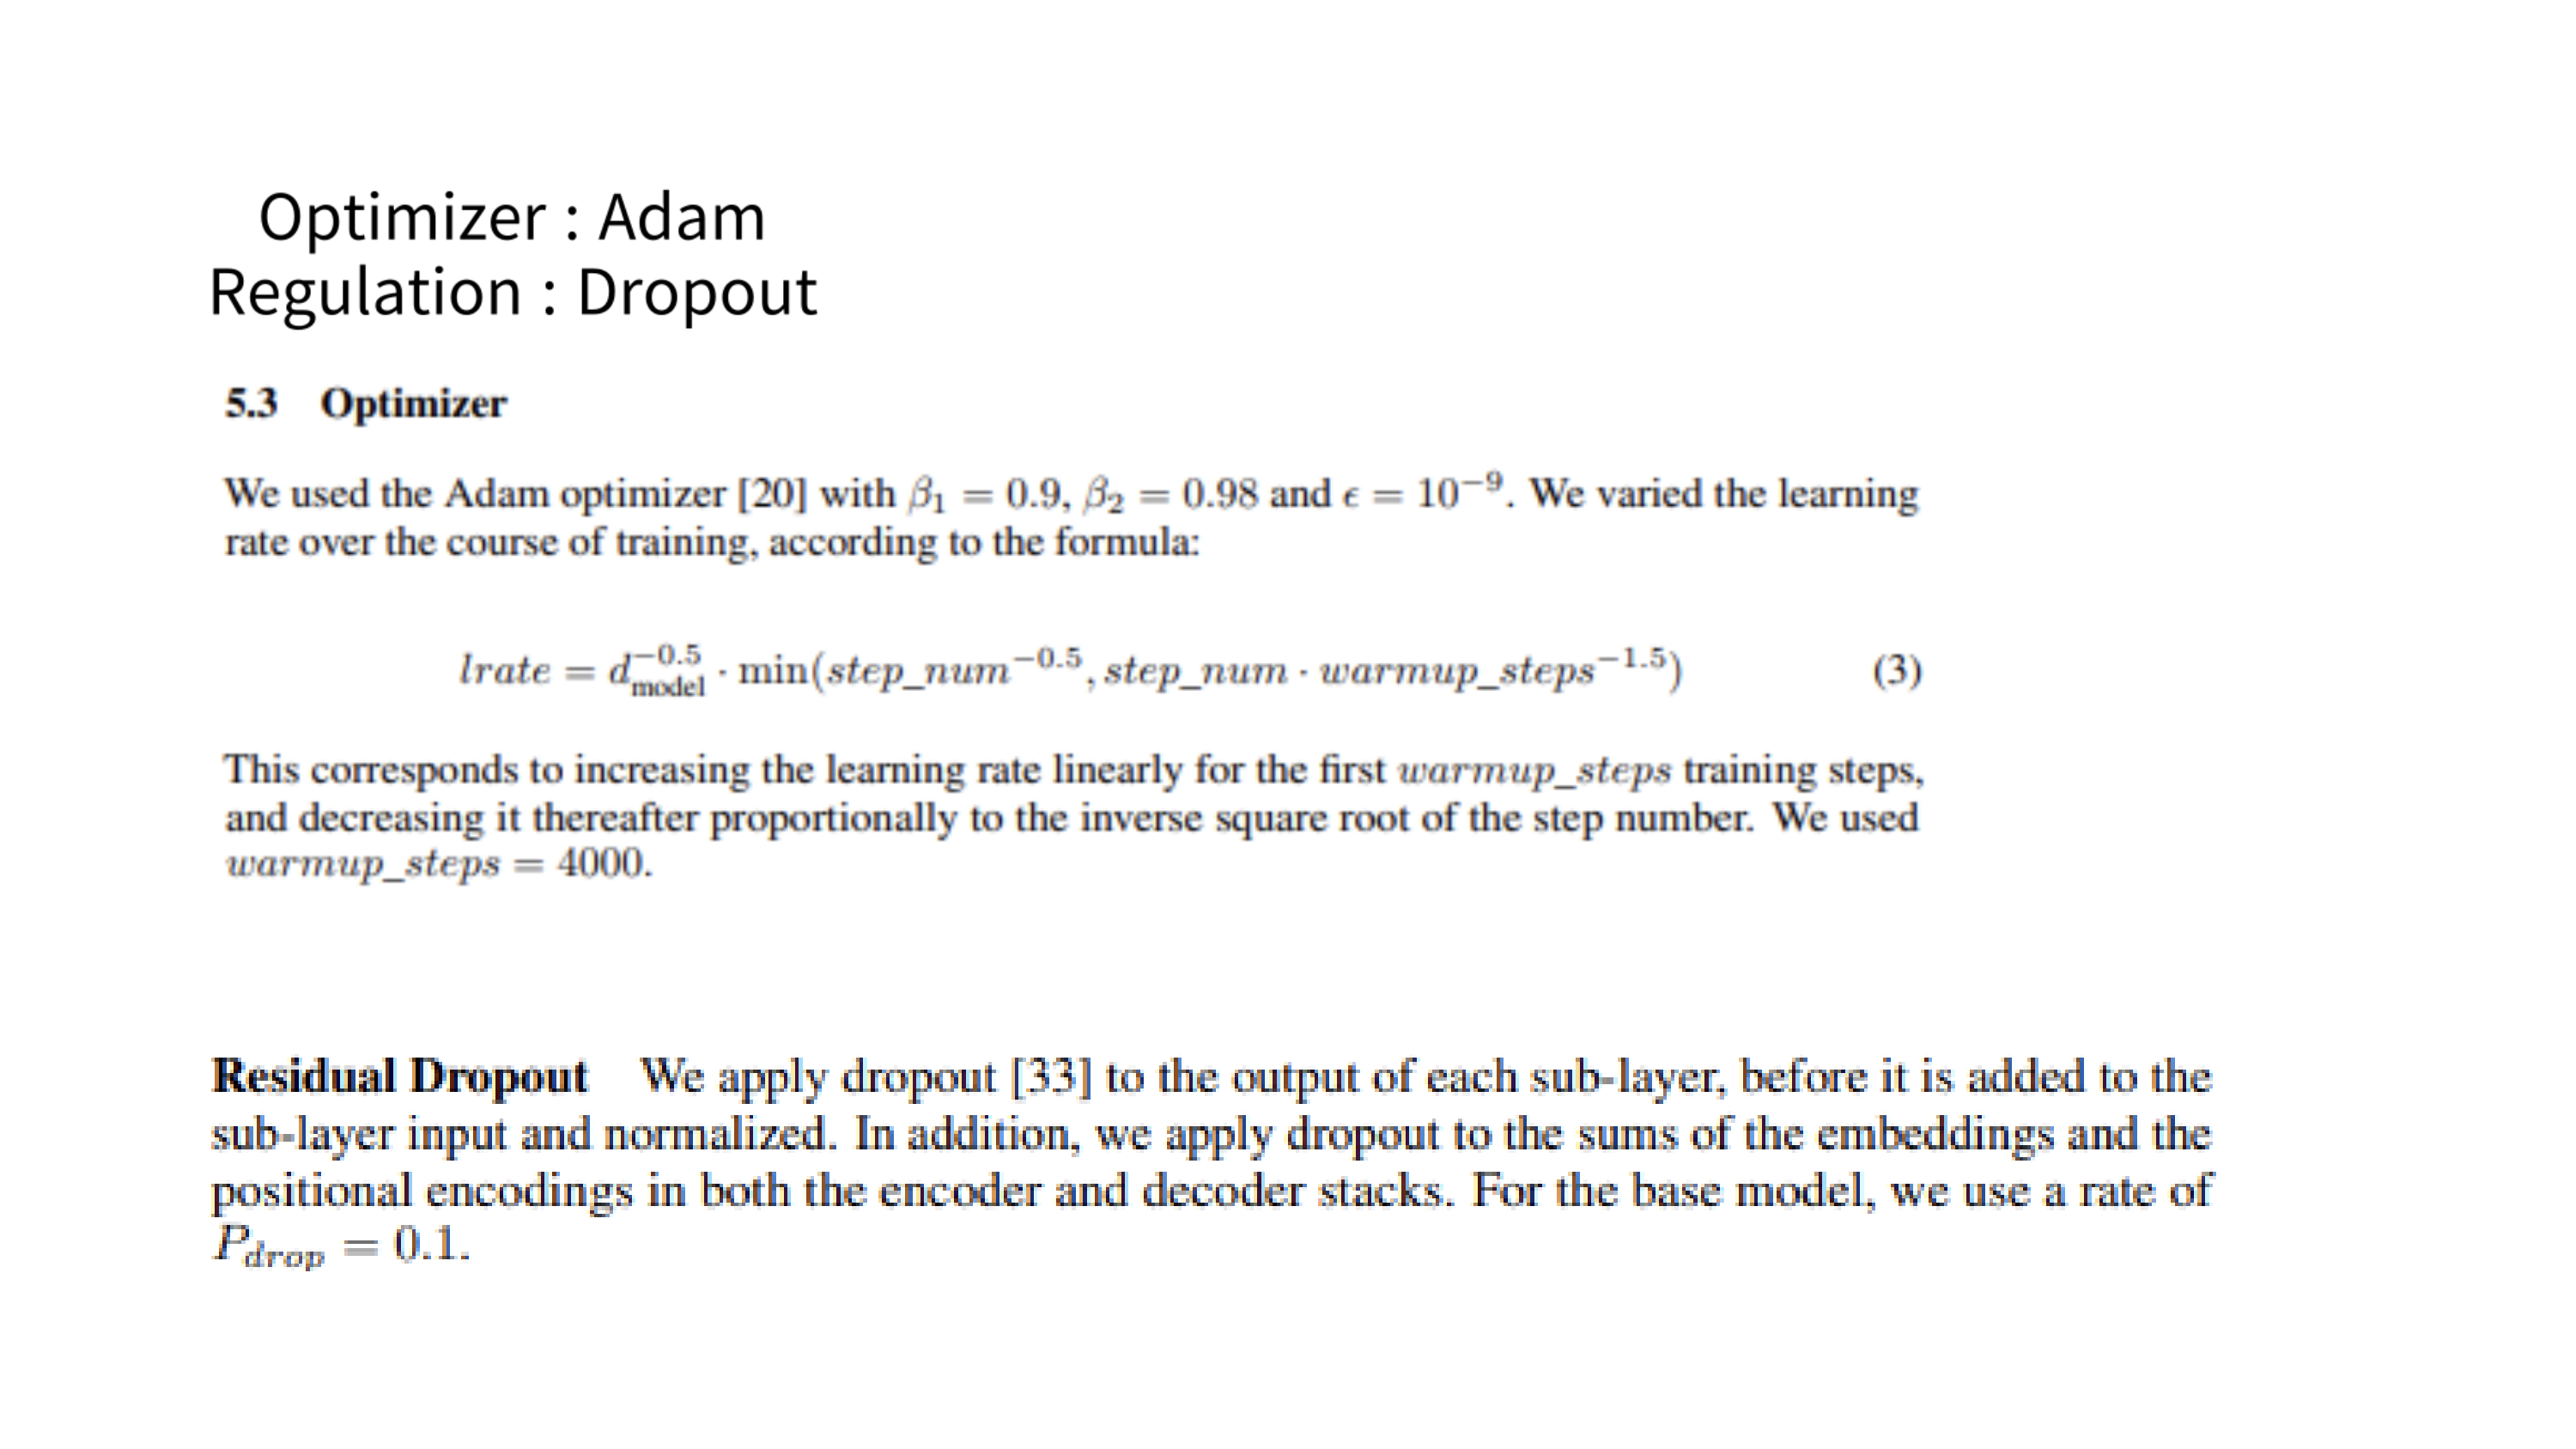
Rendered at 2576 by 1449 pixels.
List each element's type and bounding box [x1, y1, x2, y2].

picture [185, 149, 1941, 896]
picture [189, 1024, 2237, 1271]
